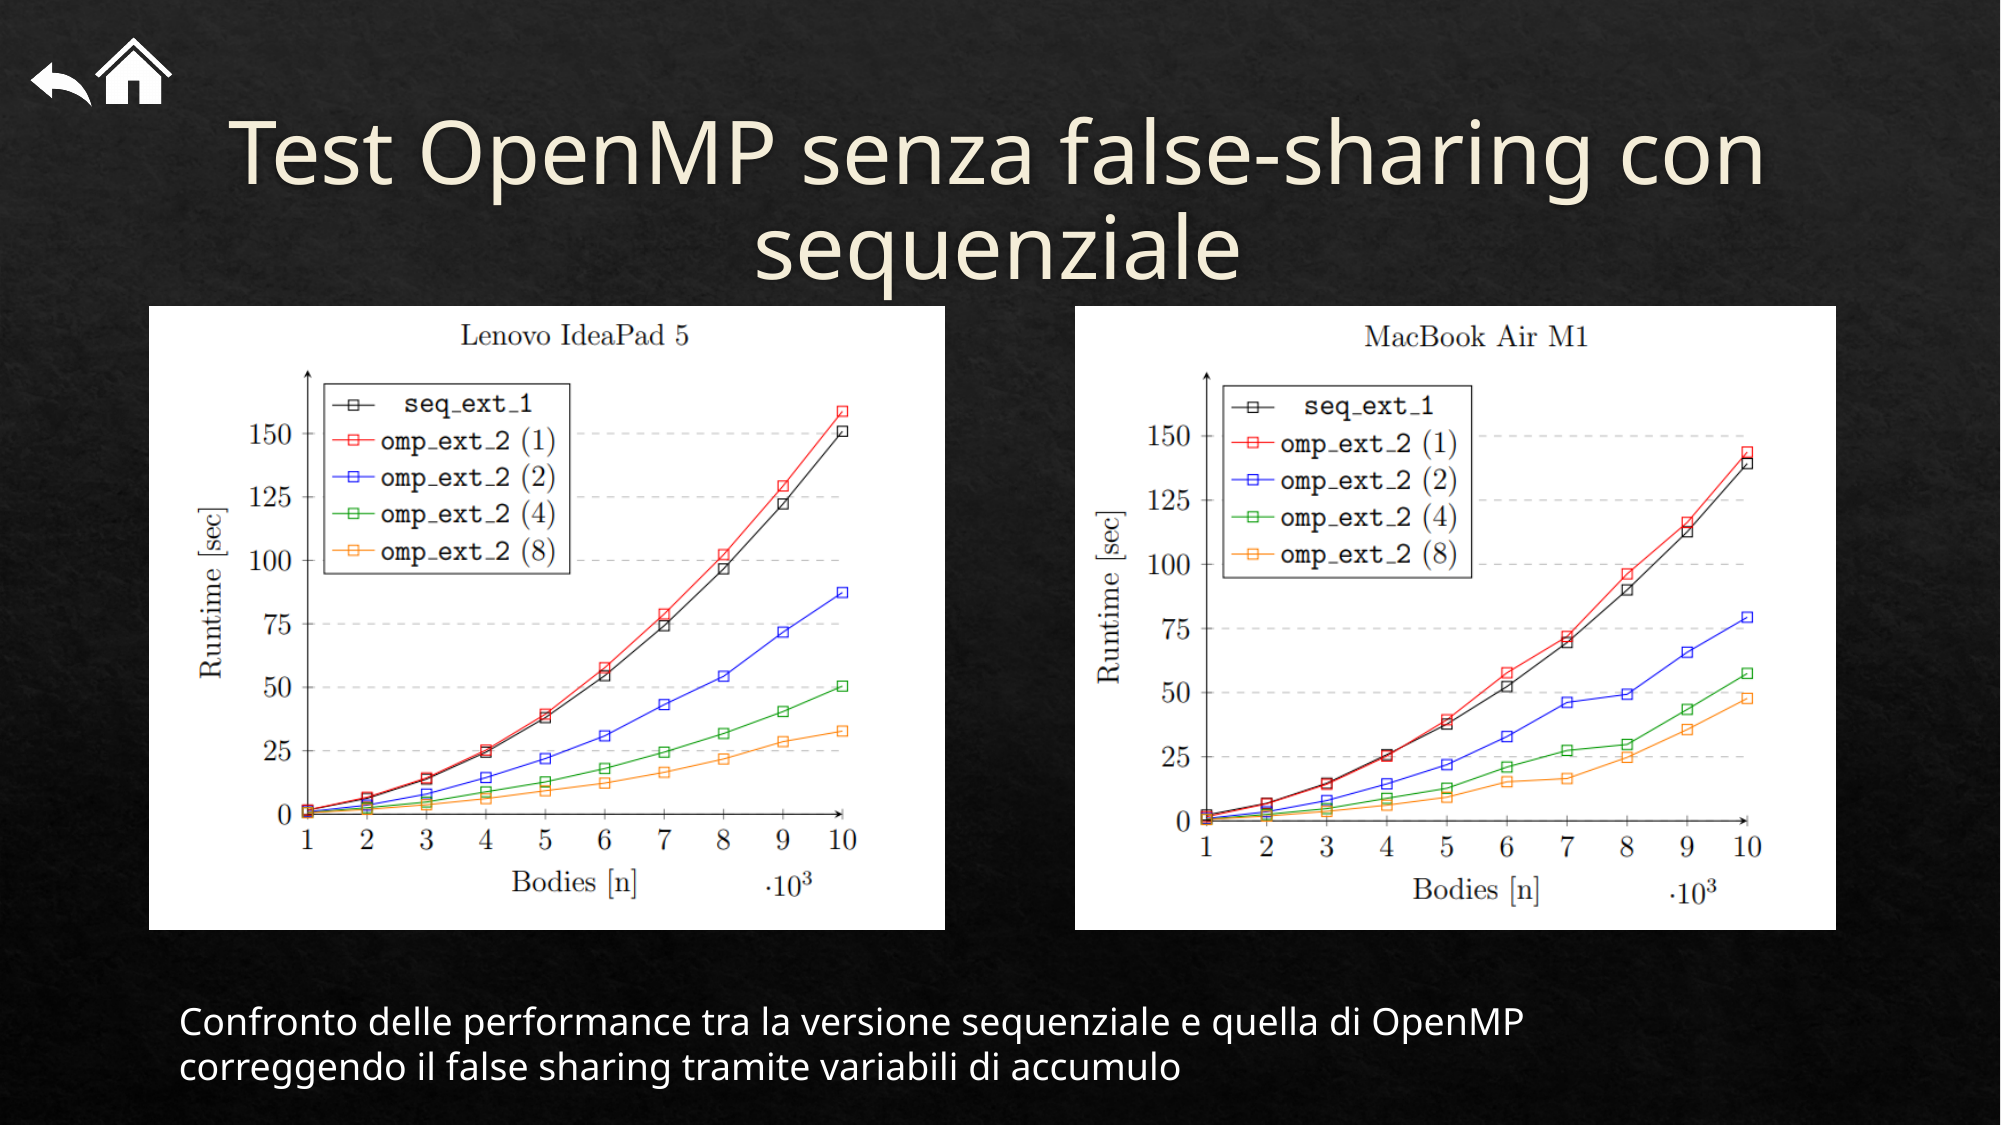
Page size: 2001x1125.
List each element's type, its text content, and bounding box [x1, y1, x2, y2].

title Test OpenMP senza false-sharing con sequenziale [149, 99, 1849, 307]
picture [1075, 306, 1837, 931]
picture [149, 305, 945, 930]
picture [23, 26, 178, 121]
text_box Confronto delle performance tra la versione sequenziale e quella di OpenMP correggendo il false sharing tramite variabili di accumulo [164, 990, 1660, 1096]
